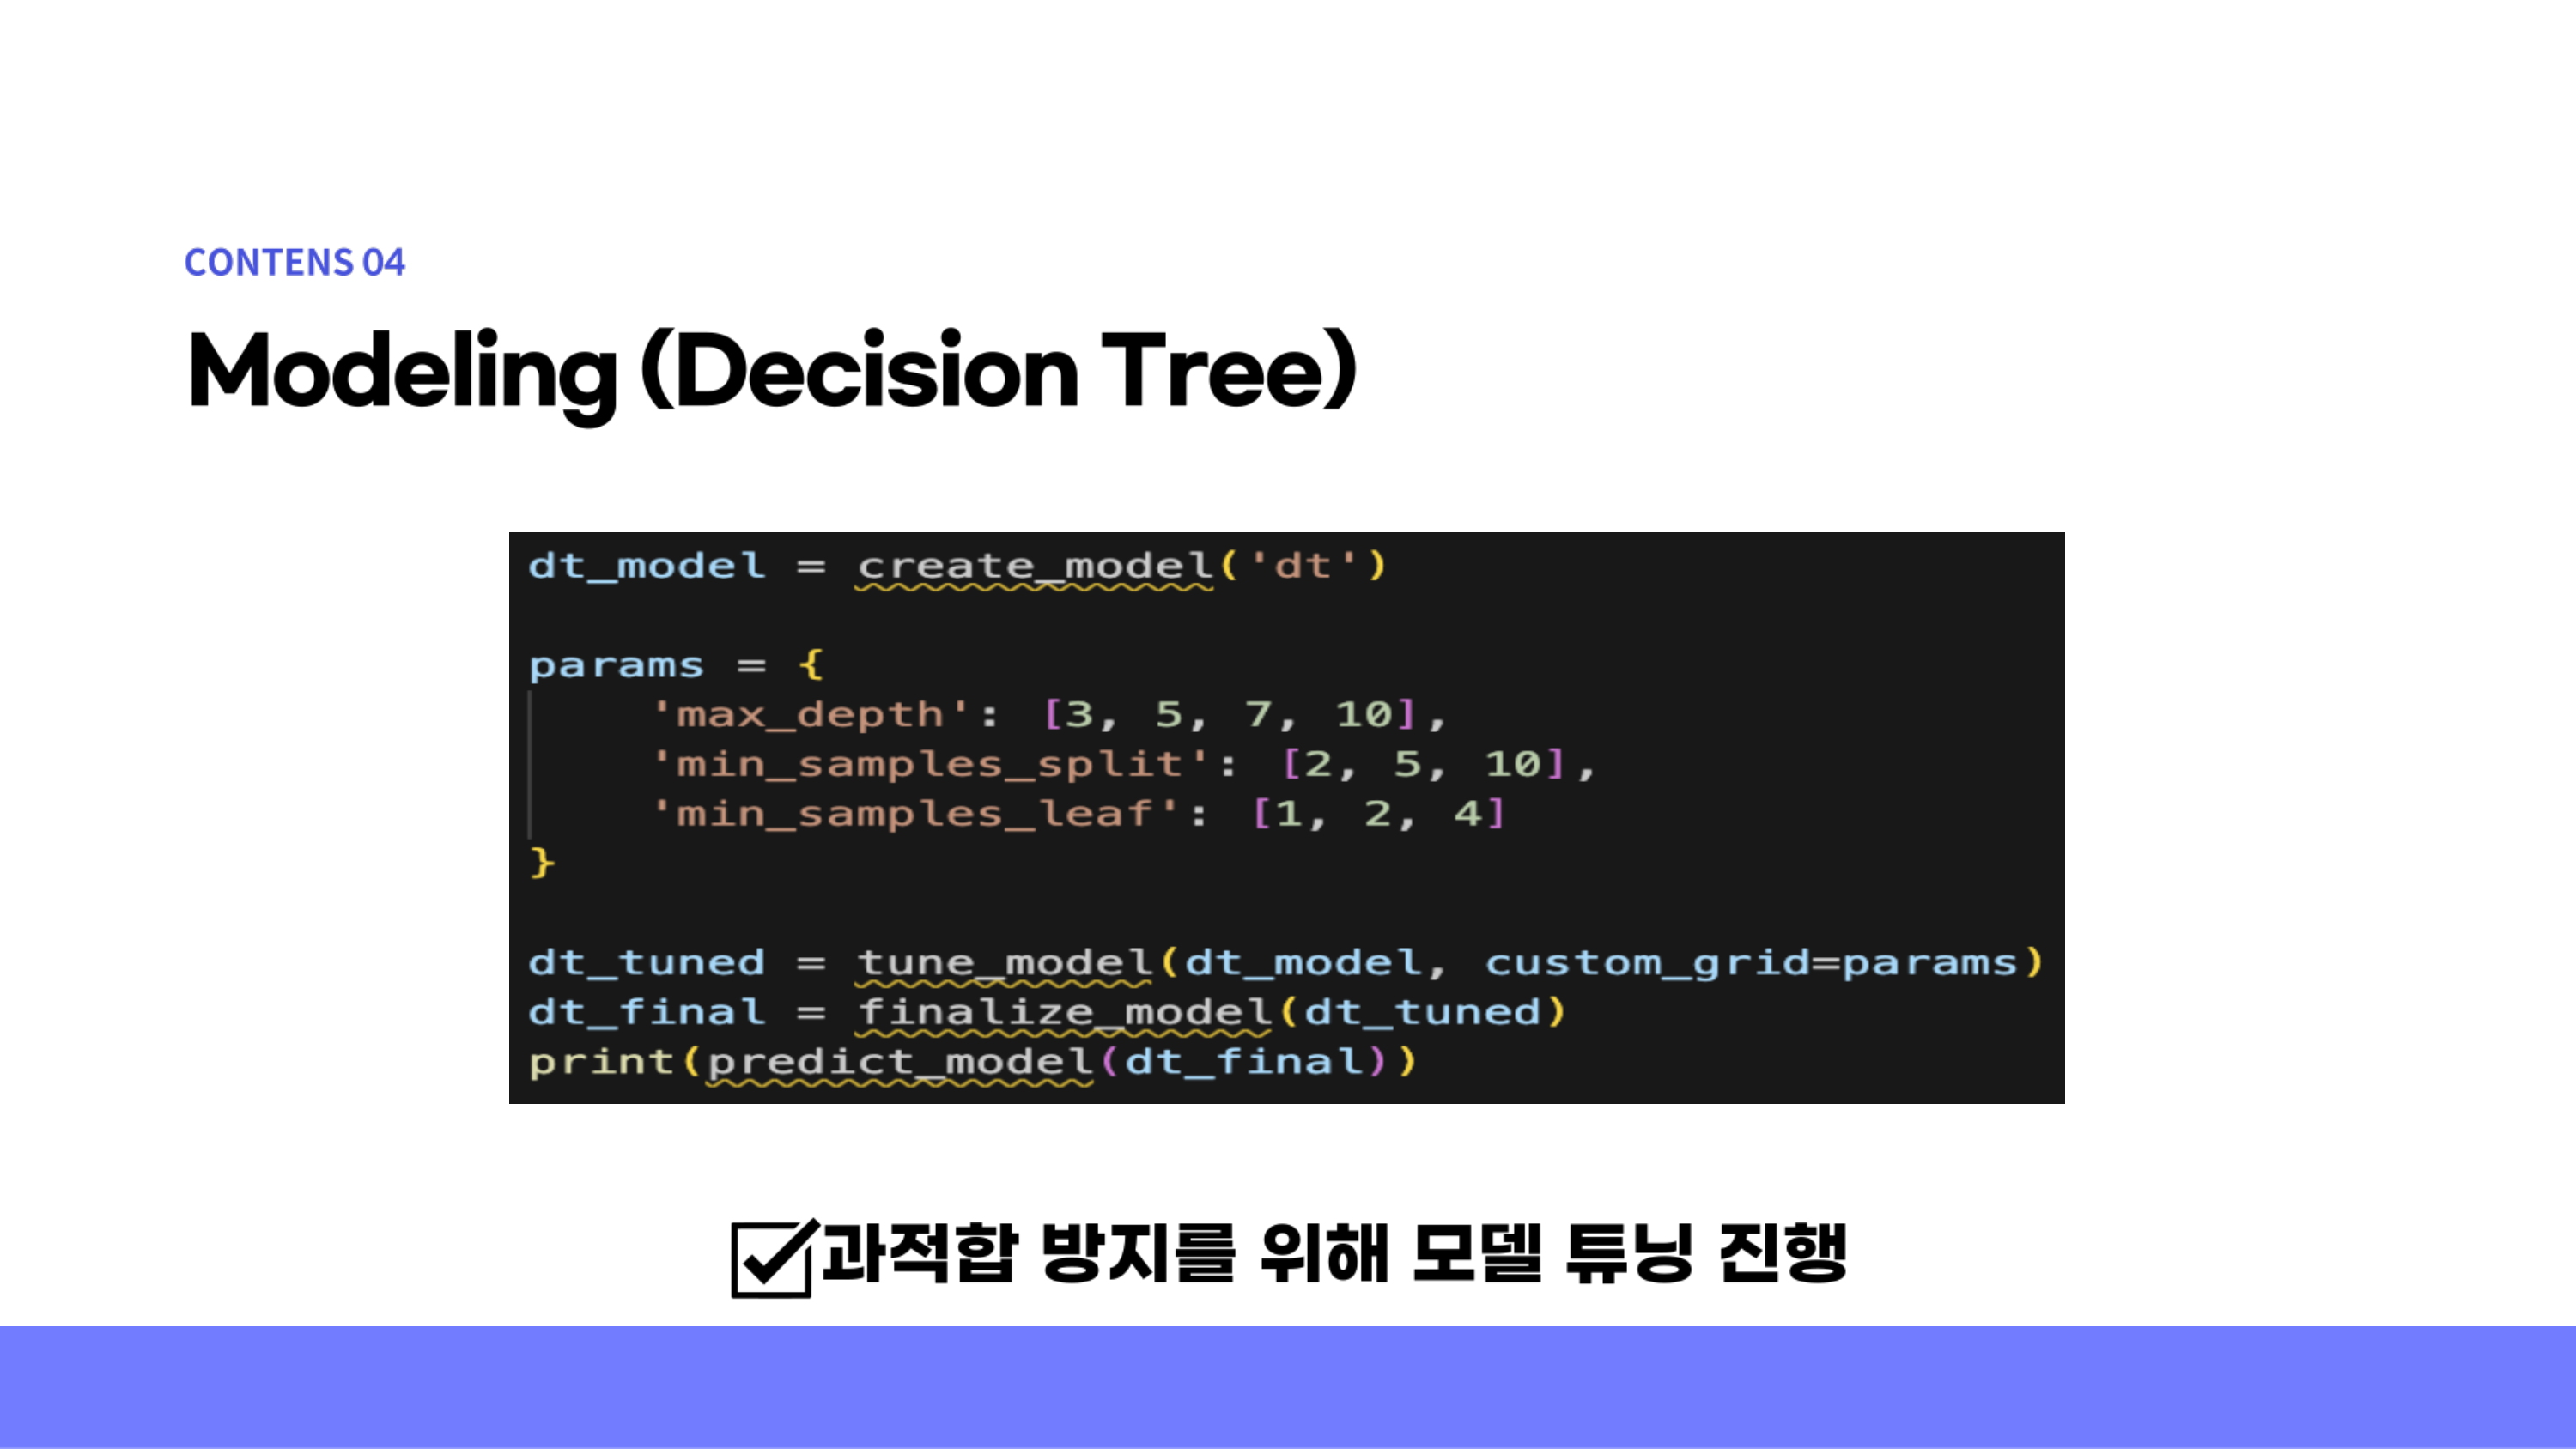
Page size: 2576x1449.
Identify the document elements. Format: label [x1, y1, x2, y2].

picture [151, 223, 1439, 528]
picture [0, 1174, 2576, 1449]
picture [509, 532, 2065, 1104]
